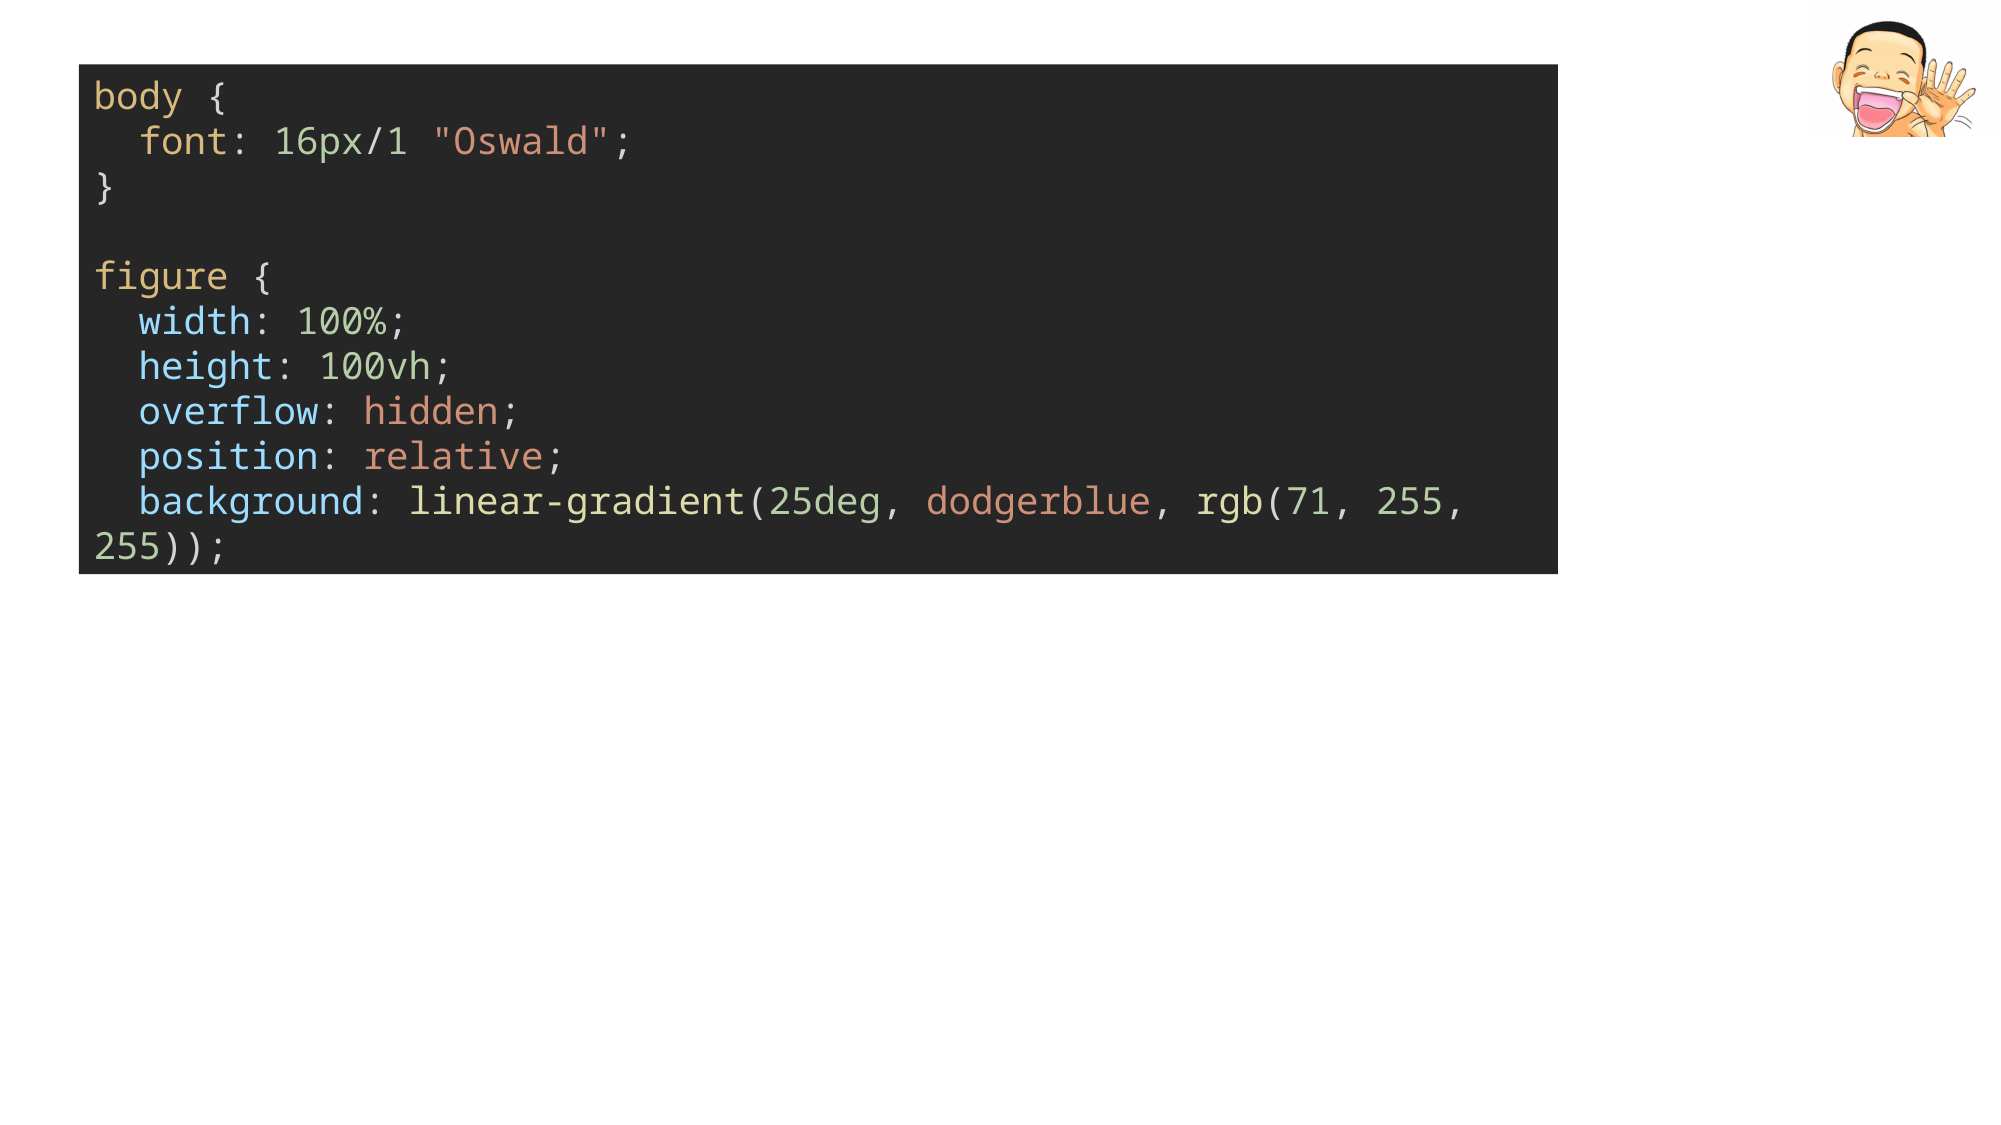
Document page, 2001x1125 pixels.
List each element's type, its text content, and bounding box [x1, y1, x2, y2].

text_box body { font: 16px/1 "Oswald"; } figure { width: 100%; height: 100vh; overflow: hidden; position: relative; background: linear-gradient(25deg, dodgerblue, rgb(71, 255, 255)); [78, 64, 1558, 575]
picture [1808, 0, 2000, 137]
